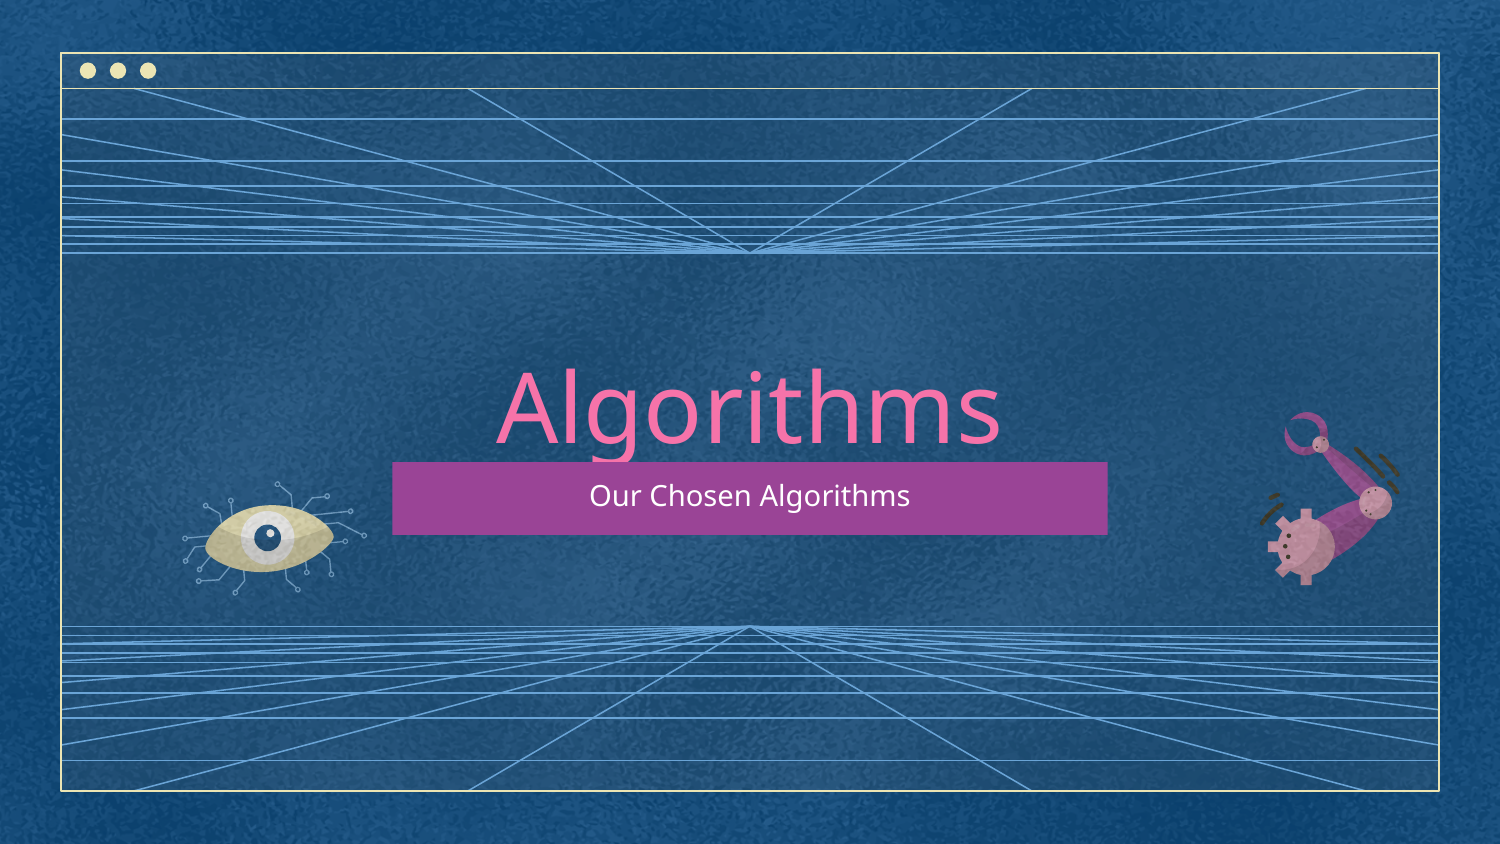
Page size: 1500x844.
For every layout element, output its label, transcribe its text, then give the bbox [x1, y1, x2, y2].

title Algorithms [175, 335, 1325, 474]
subtitle Our Chosen Algorithms [392, 462, 1108, 535]
